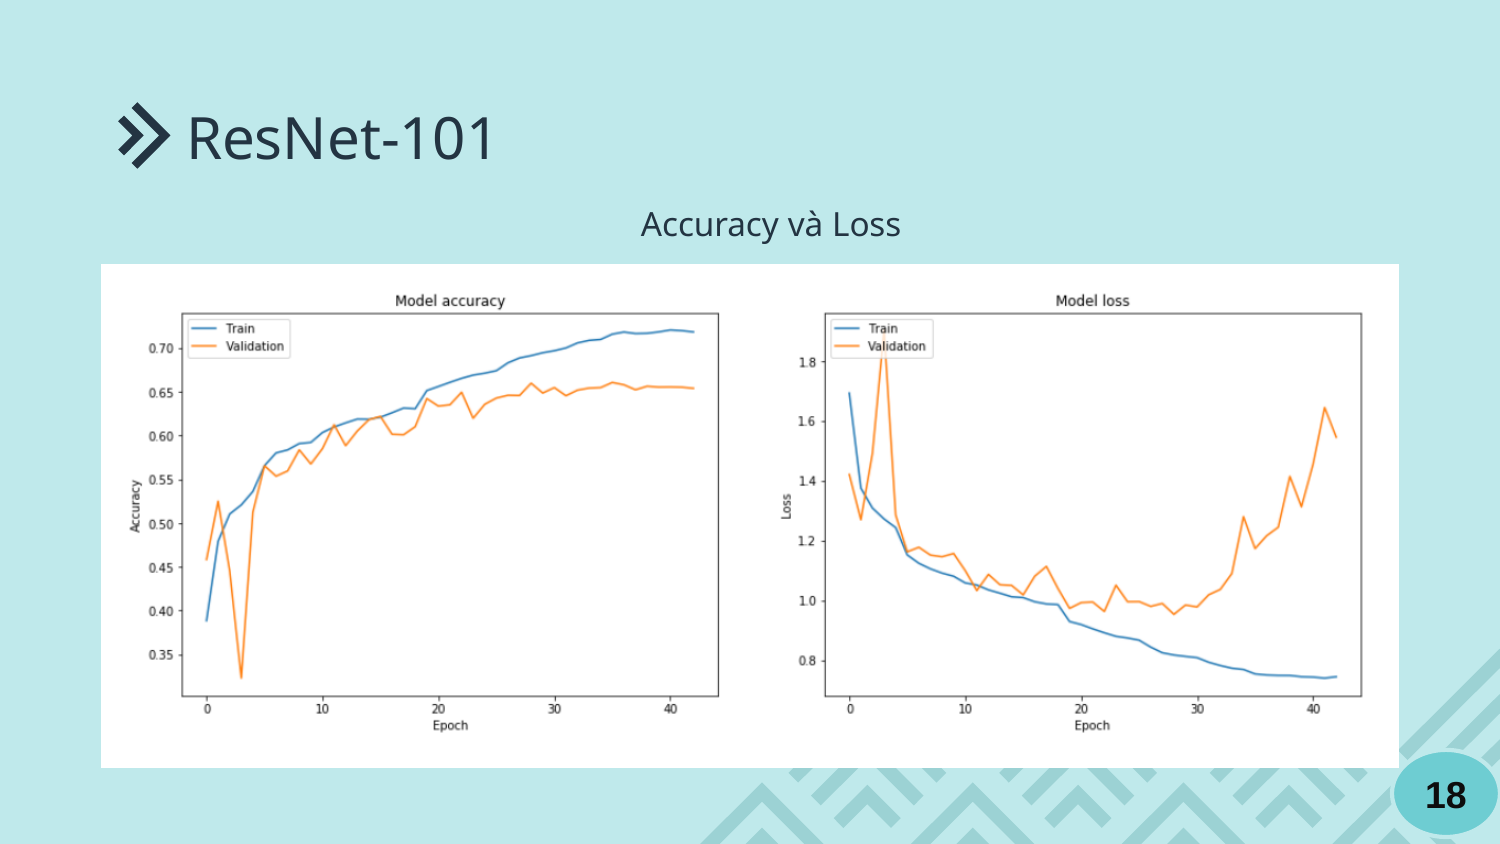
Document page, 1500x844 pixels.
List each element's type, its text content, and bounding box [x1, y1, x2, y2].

title ResNet-101 [171, 88, 1392, 183]
text_box 18 [1389, 747, 1500, 840]
picture [101, 264, 1399, 769]
text_box Accuracy và Loss [625, 188, 1021, 263]
